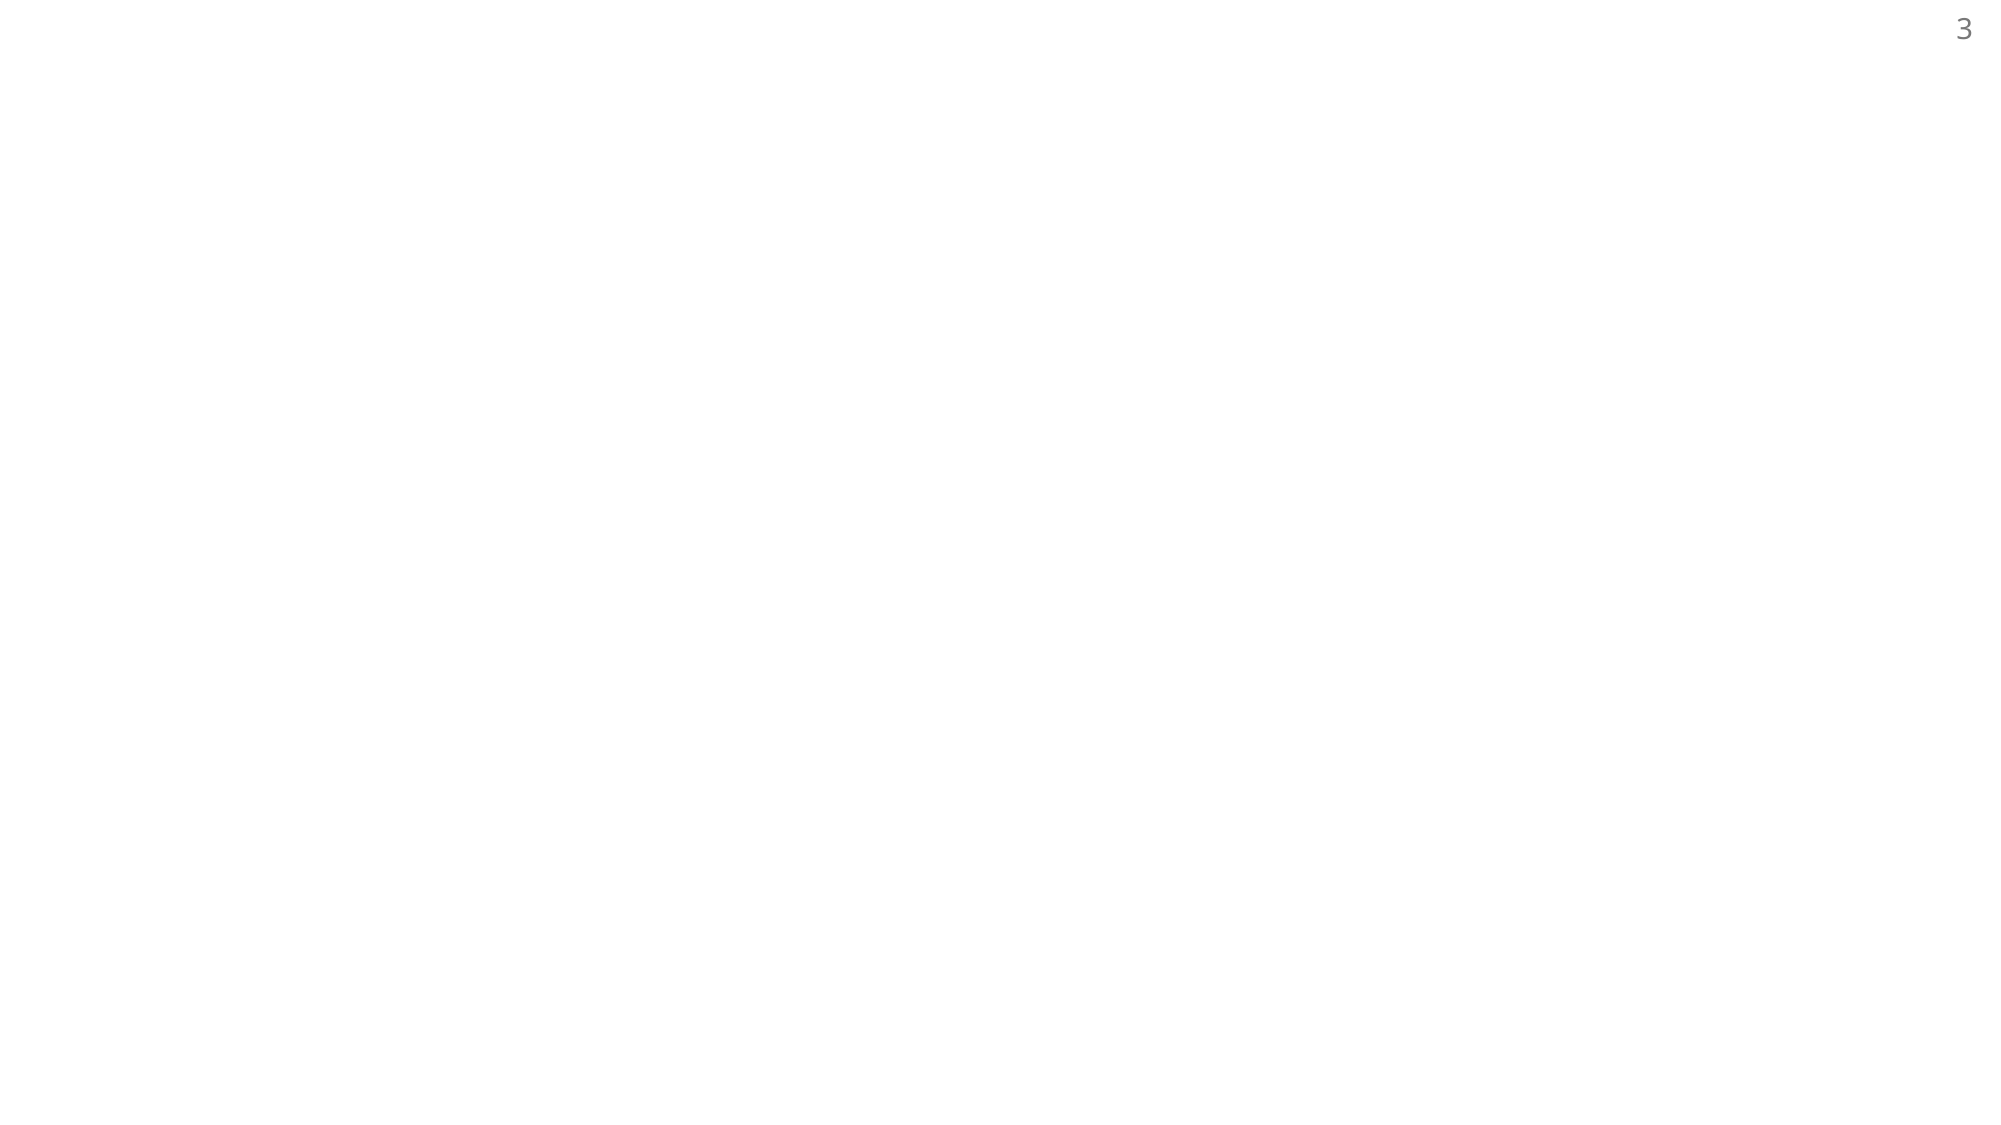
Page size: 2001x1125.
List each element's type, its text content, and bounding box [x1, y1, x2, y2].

slide_number 3 [1941, 0, 2000, 60]
